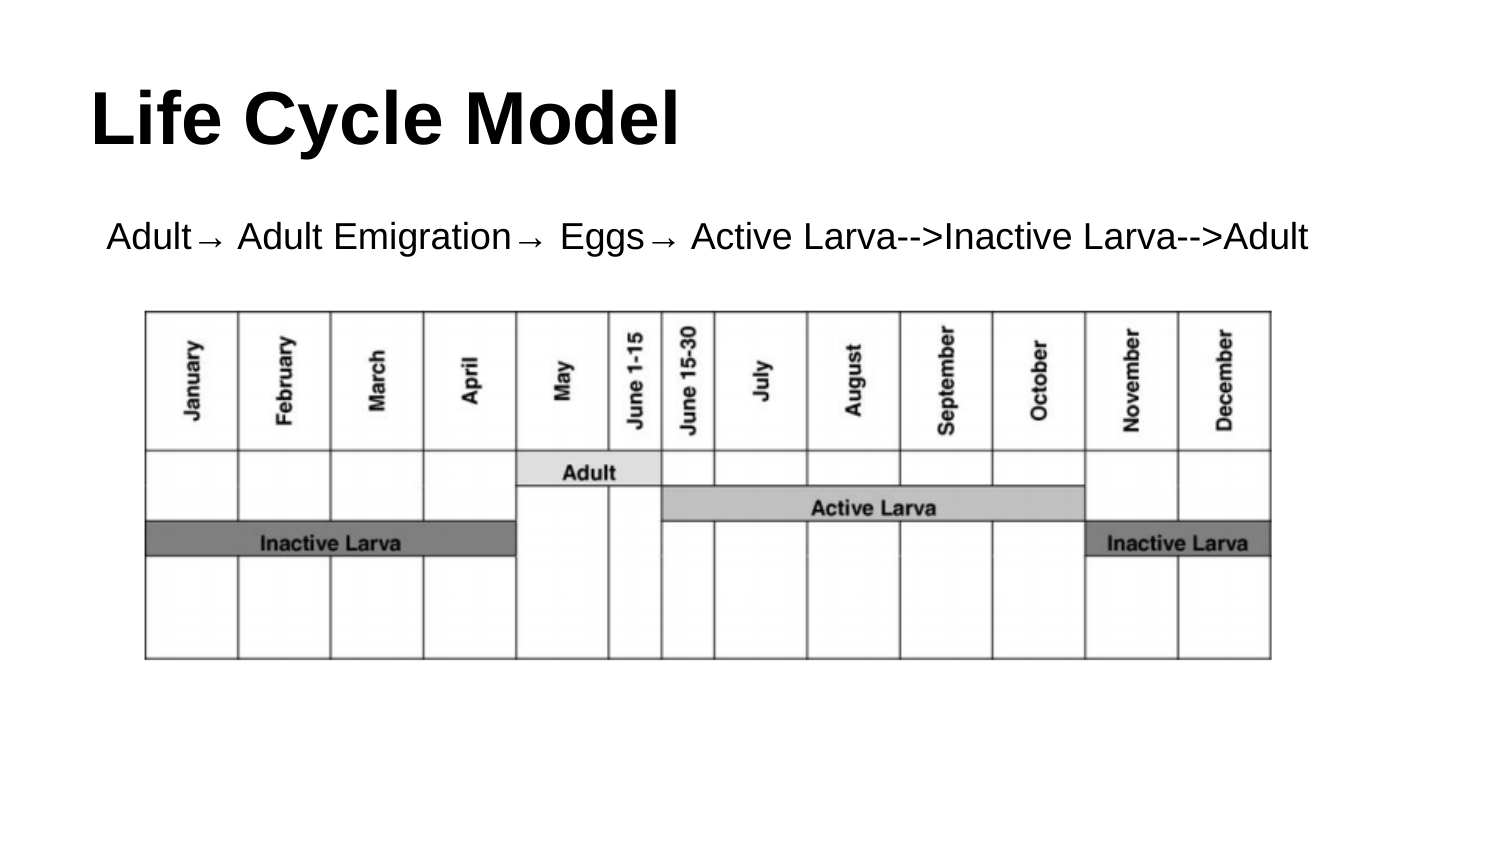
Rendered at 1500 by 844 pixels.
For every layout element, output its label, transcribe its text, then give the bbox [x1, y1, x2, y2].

list Adult→ Adult Emigration→ Eggs→ Active Larva-->Inactive Larva-->Adult [75, 196, 1425, 808]
title Life Cycle Model [75, 33, 1425, 175]
picture [133, 307, 1287, 668]
